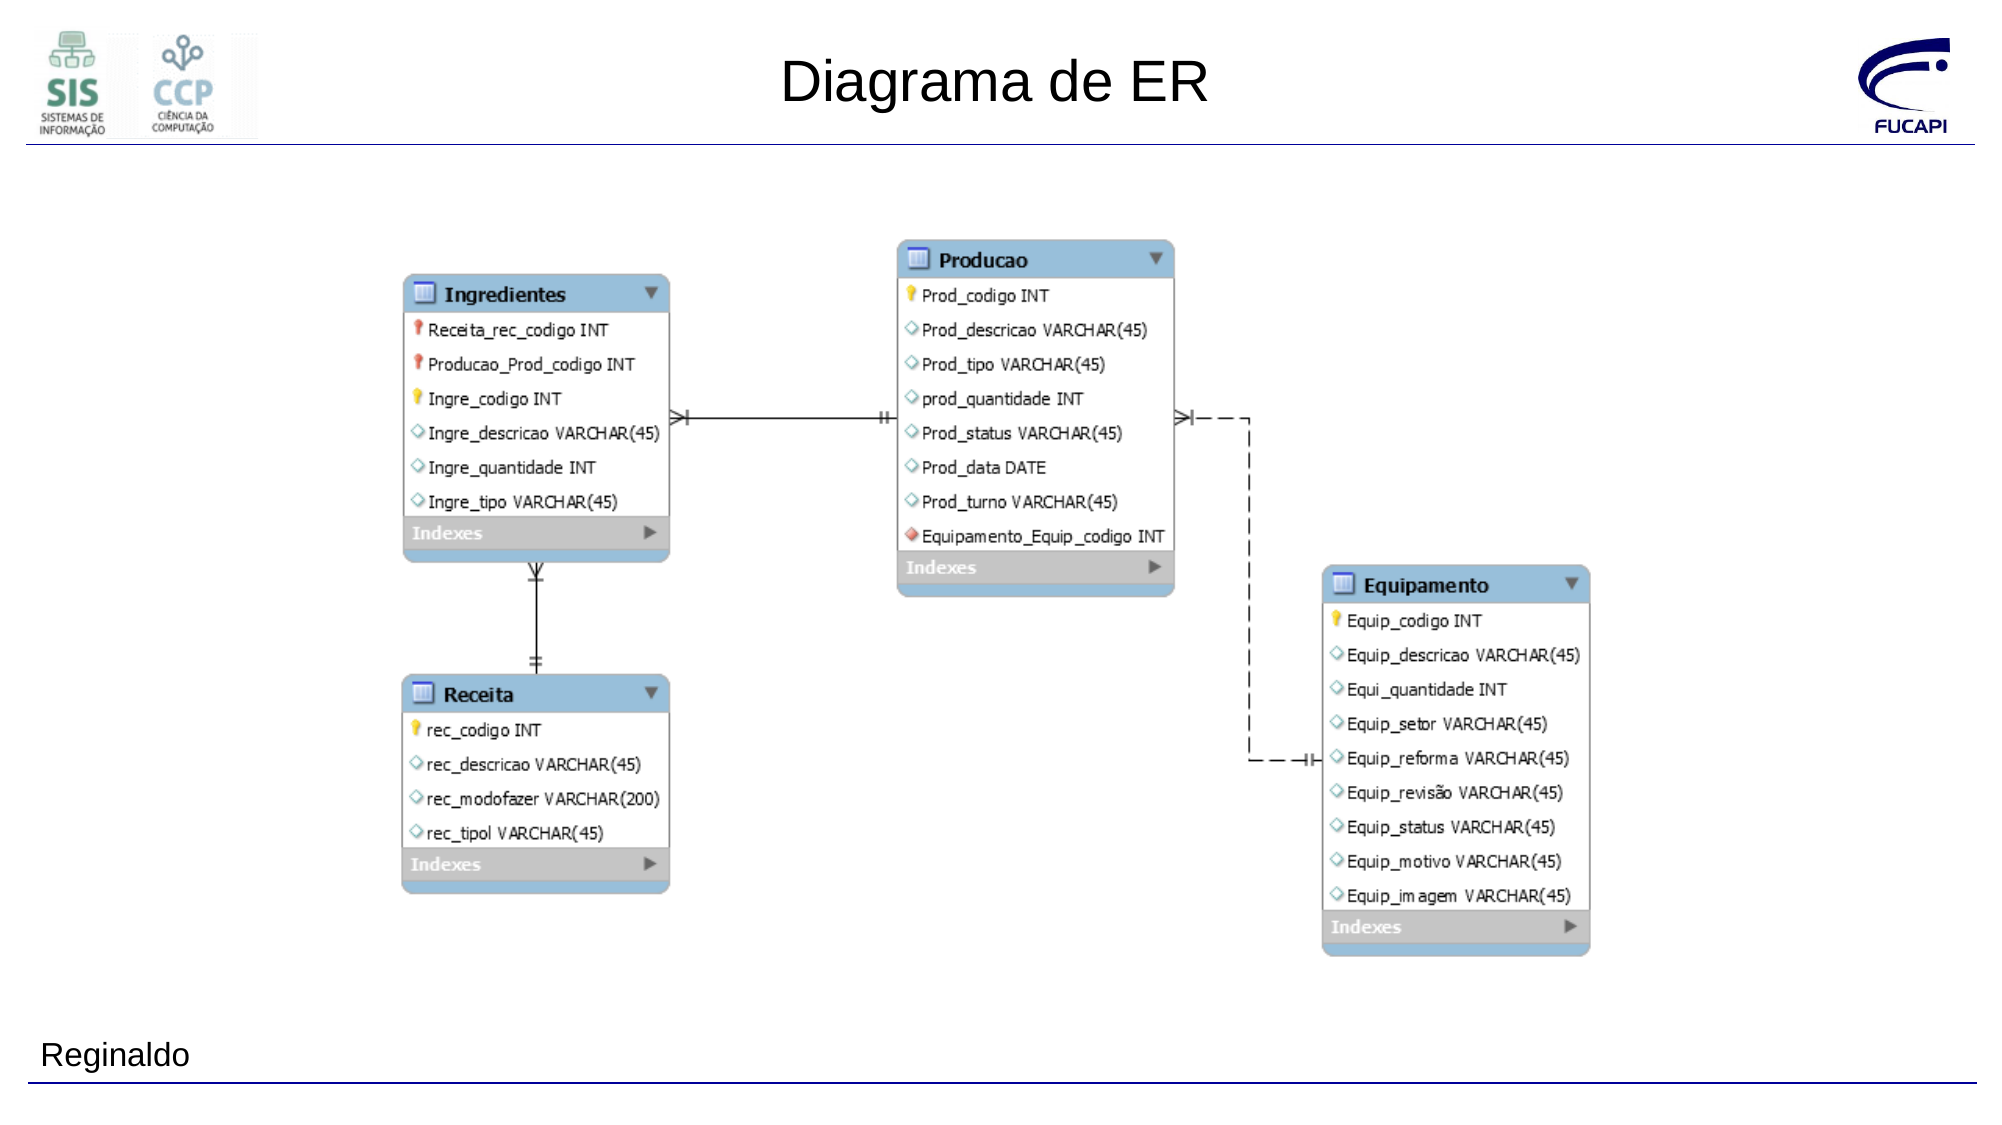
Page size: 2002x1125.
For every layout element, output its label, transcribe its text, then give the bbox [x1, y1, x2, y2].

picture [33, 24, 259, 139]
text_box Diagrama de ER [292, 35, 1699, 120]
picture [1858, 38, 1950, 133]
picture [385, 223, 1606, 972]
text_box Reginaldo [25, 1025, 442, 1081]
